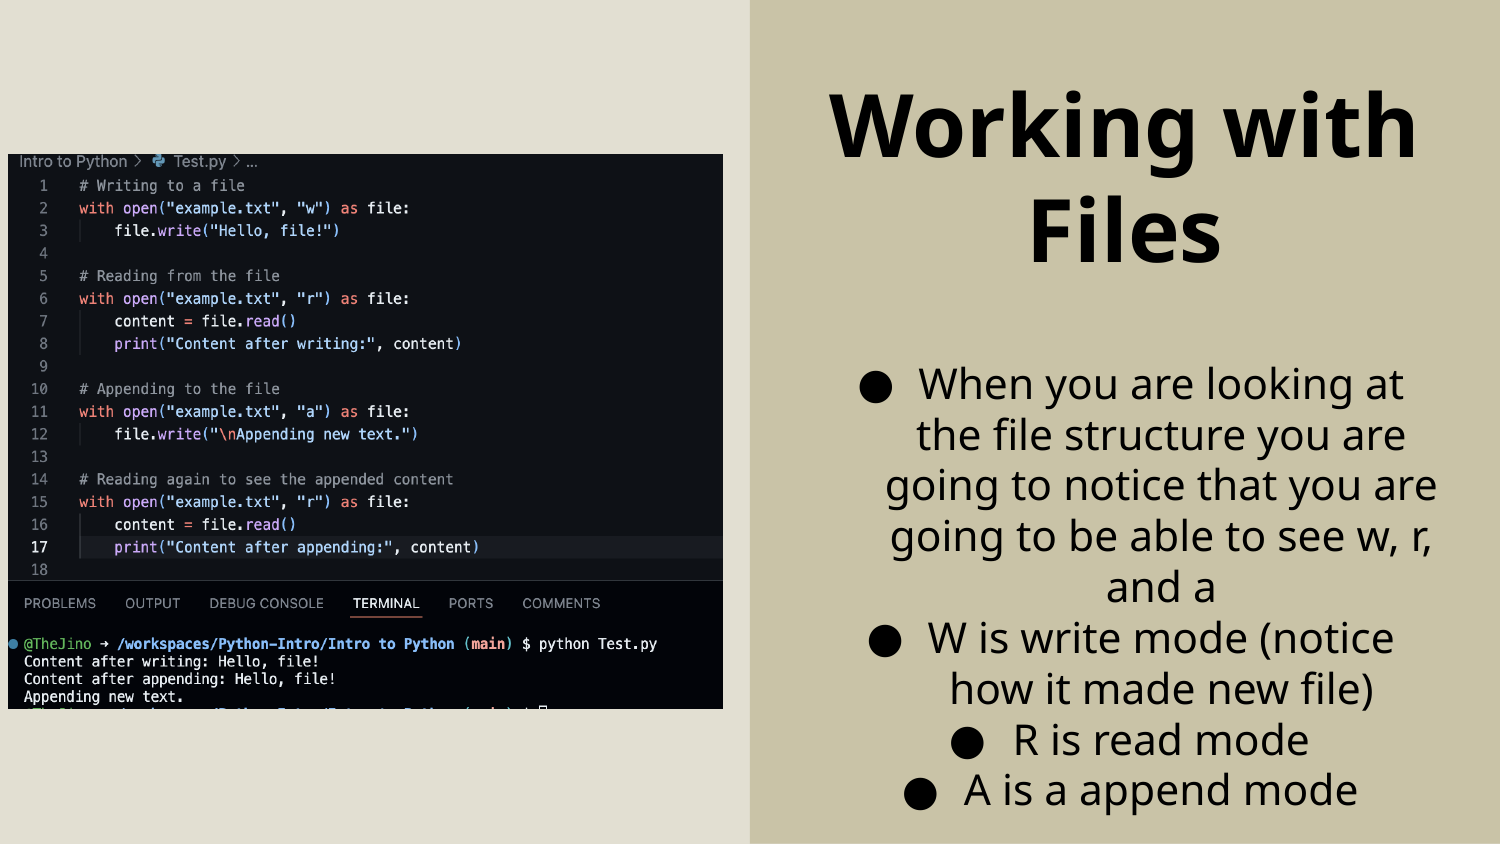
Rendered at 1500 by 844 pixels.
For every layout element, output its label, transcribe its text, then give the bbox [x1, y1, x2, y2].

picture [8, 154, 724, 709]
subtitle When you are looking at the file structure you are going to notice that you are going to be able to see w, r, and a W is write mode (notice how it made new file) R is read mode A is a append mode [793, 341, 1457, 832]
title Working with Files [793, 51, 1457, 295]
